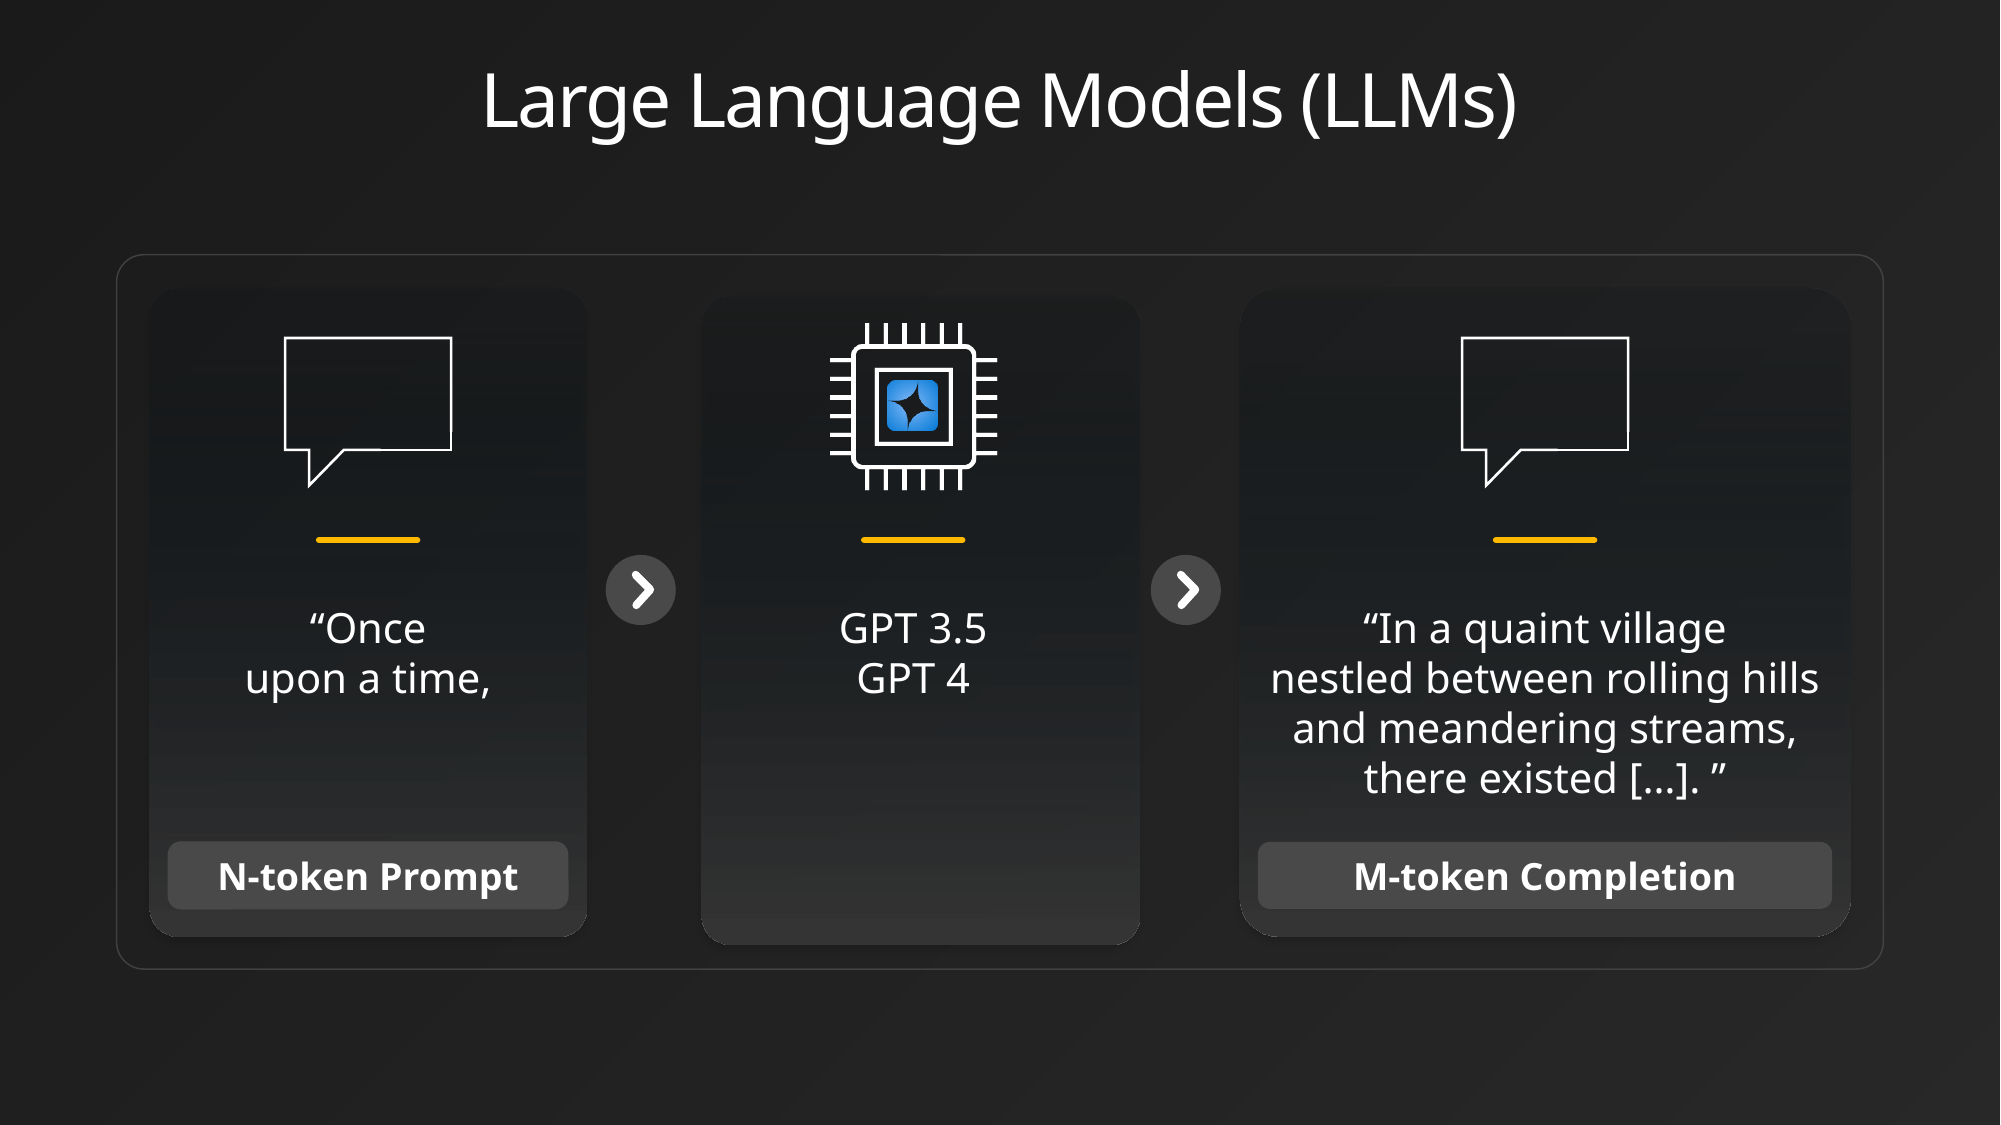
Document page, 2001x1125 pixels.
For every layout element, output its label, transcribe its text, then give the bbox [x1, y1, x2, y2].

text_box M-token Completion [1257, 841, 1833, 909]
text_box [605, 554, 676, 626]
text_box “In a quaint village nestled between rolling hills and meandering streams, there existed […]. ” [1239, 594, 1851, 810]
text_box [1150, 554, 1222, 626]
title Large Language Models (LLMs) [75, 47, 1924, 196]
text_box [115, 253, 1885, 970]
picture [802, 295, 1025, 518]
text_box GPT 3.5 GPT 4 [694, 594, 1132, 710]
text_box [1238, 286, 1852, 938]
text_box [1462, 338, 1629, 486]
text_box [285, 338, 452, 486]
text_box [148, 286, 588, 938]
text_box “Once upon a time, [149, 594, 587, 710]
text_box N-token Prompt [167, 841, 569, 910]
text_box [701, 295, 1141, 946]
